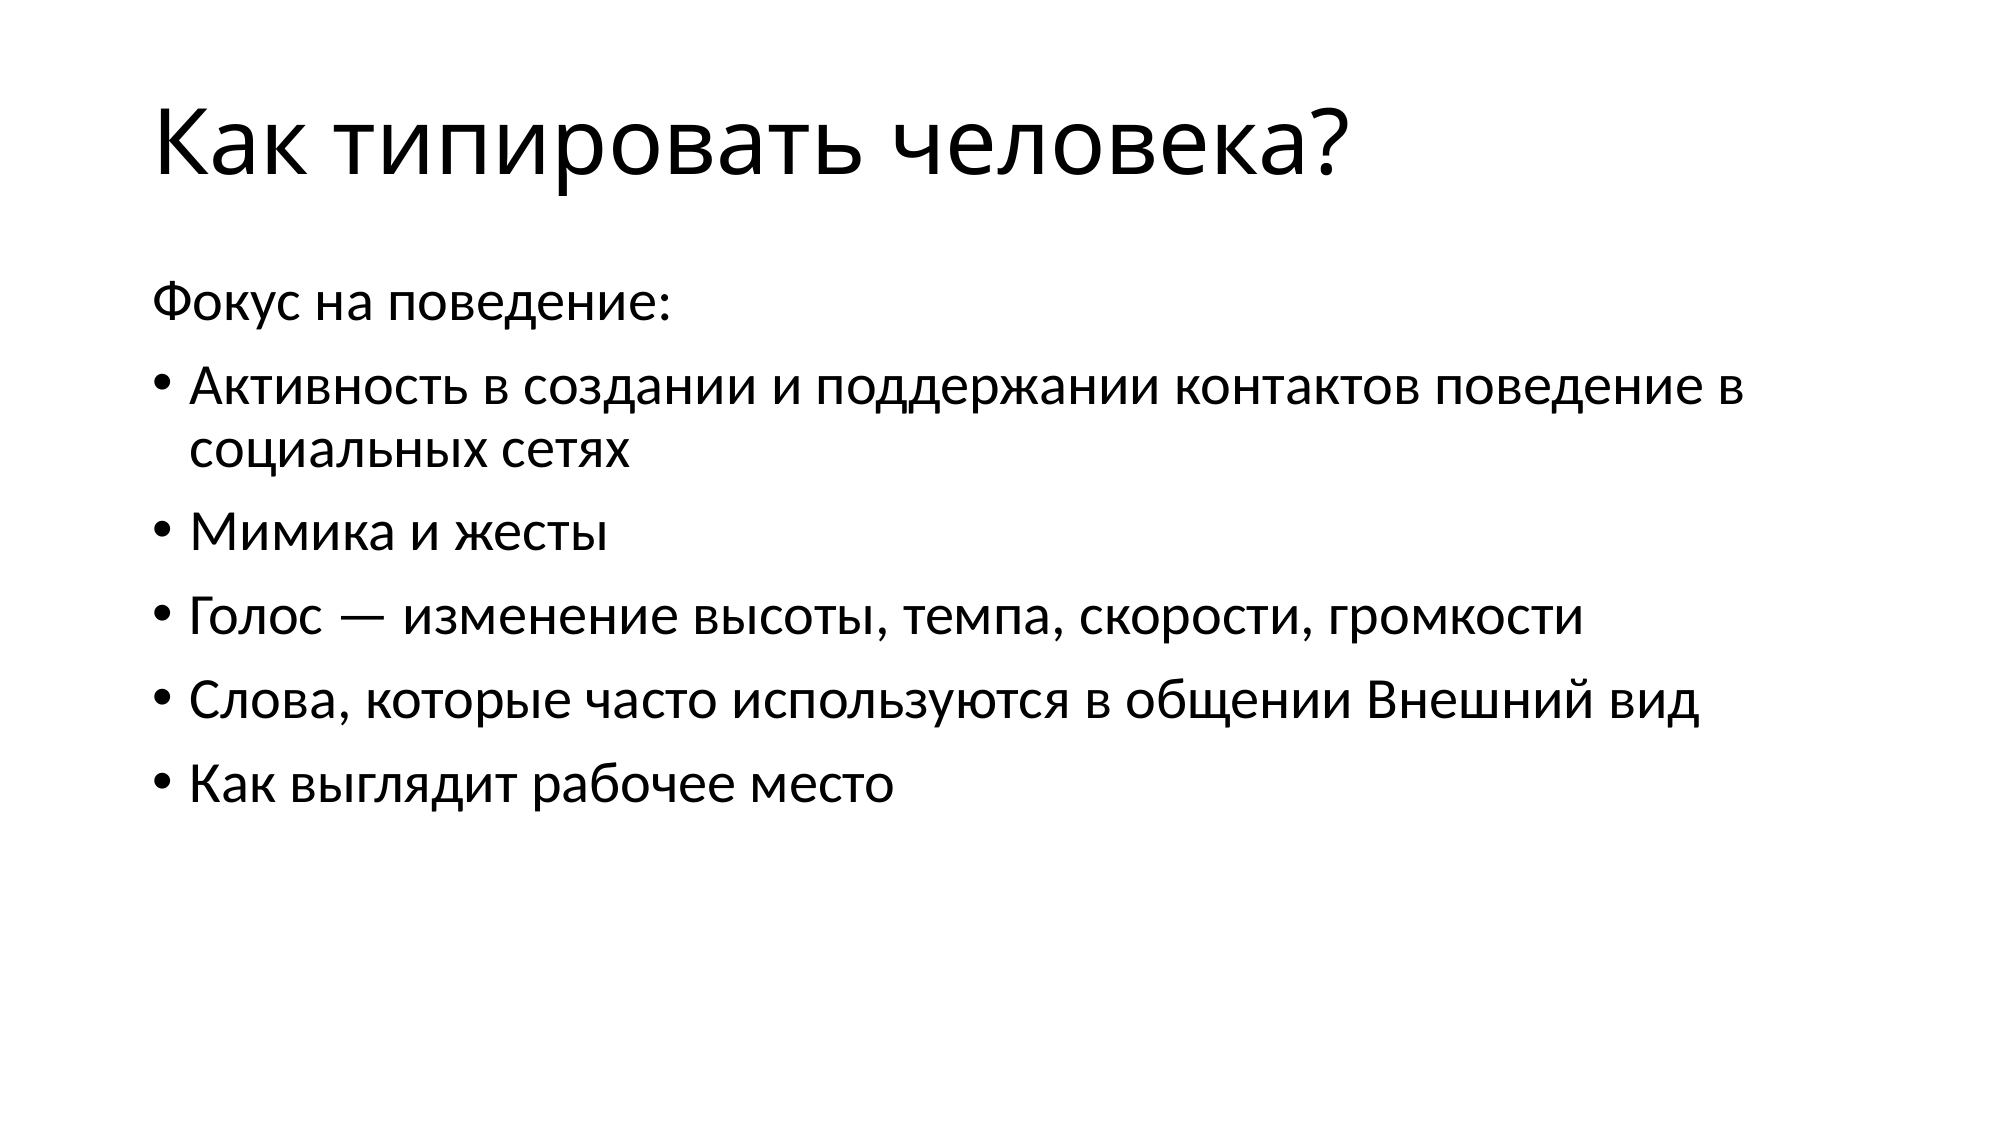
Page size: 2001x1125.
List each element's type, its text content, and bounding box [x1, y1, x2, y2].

list Фокус на поведение: Активность в создании и поддержании контактов поведение в социальных сетях Мимика и жесты Голос — изменение высоты, темпа, скорости, громкости Слова, которые часто используются в общении Внешний вид Как выглядит рабочее место [137, 262, 1863, 1014]
title Как типировать человека? [137, 59, 1863, 230]
